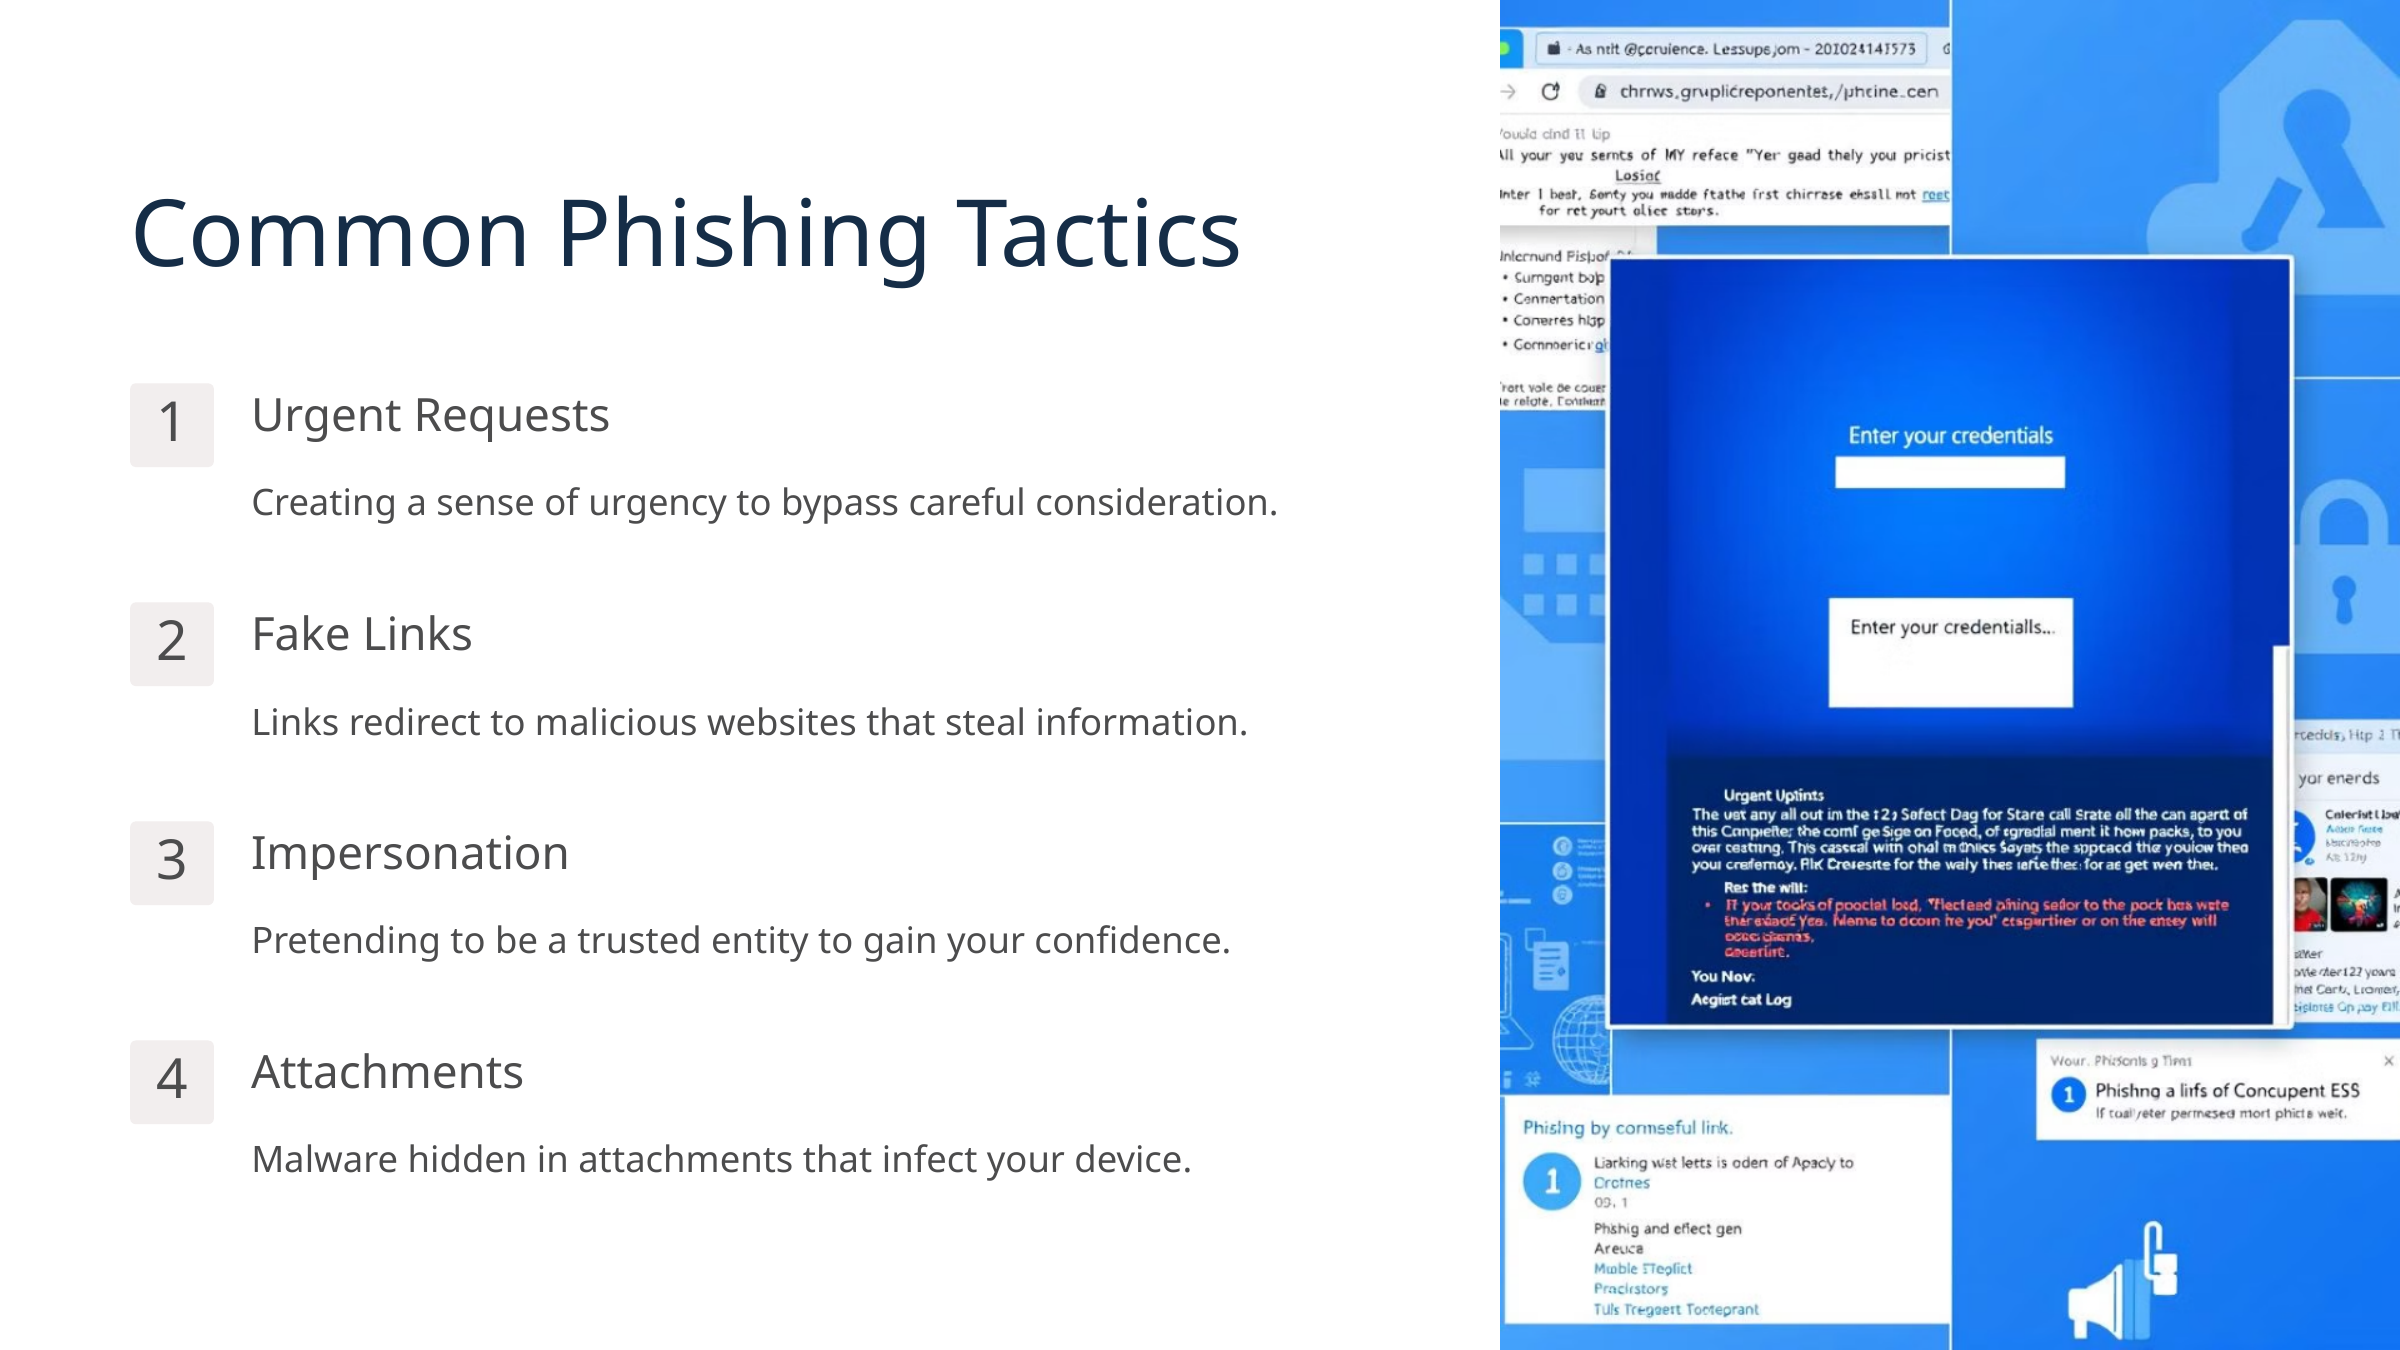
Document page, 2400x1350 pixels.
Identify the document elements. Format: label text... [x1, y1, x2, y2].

text_box 3 [158, 835, 186, 892]
text_box 4 [157, 1054, 187, 1111]
text_box 1 [162, 397, 182, 454]
text_box Urgent Requests [251, 383, 717, 442]
text_box Impersonation [251, 821, 717, 880]
text_box Malware hidden in attachments that infect your device. [251, 1120, 1370, 1181]
text_box Pretending to be a trusted entity to gain your confidence. [251, 901, 1370, 962]
text_box Creating a sense of urgency to bypass careful consideration. [251, 463, 1370, 524]
text_box Links redirect to malicious websites that steal information. [251, 682, 1370, 743]
text_box 2 [158, 616, 186, 673]
text_box [130, 602, 214, 687]
text_box Attachments [251, 1040, 717, 1099]
text_box [130, 1040, 214, 1125]
text_box [130, 383, 214, 468]
text_box Common Phishing Tactics [130, 169, 1136, 286]
text_box [130, 821, 214, 906]
picture [1499, 0, 2400, 1350]
text_box Fake Links [251, 602, 717, 661]
